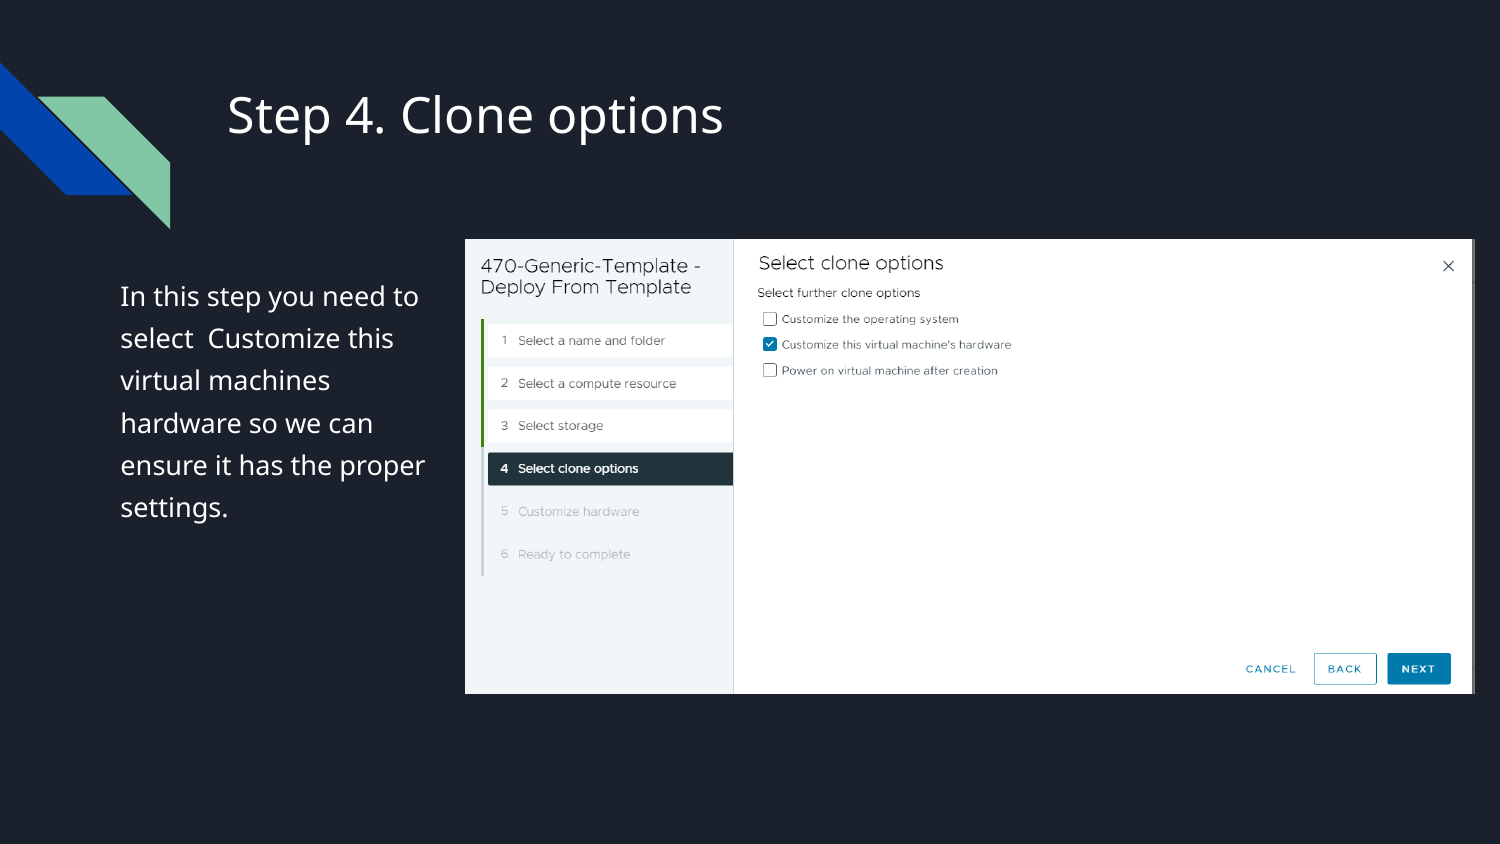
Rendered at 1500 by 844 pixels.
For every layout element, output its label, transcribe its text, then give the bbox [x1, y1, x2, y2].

picture [465, 239, 1476, 695]
title Step 4. Clone options [212, 64, 1368, 215]
list In this step you need to select Customize this virtual machines hardware so we can ensure it has the proper settings. [105, 257, 441, 735]
